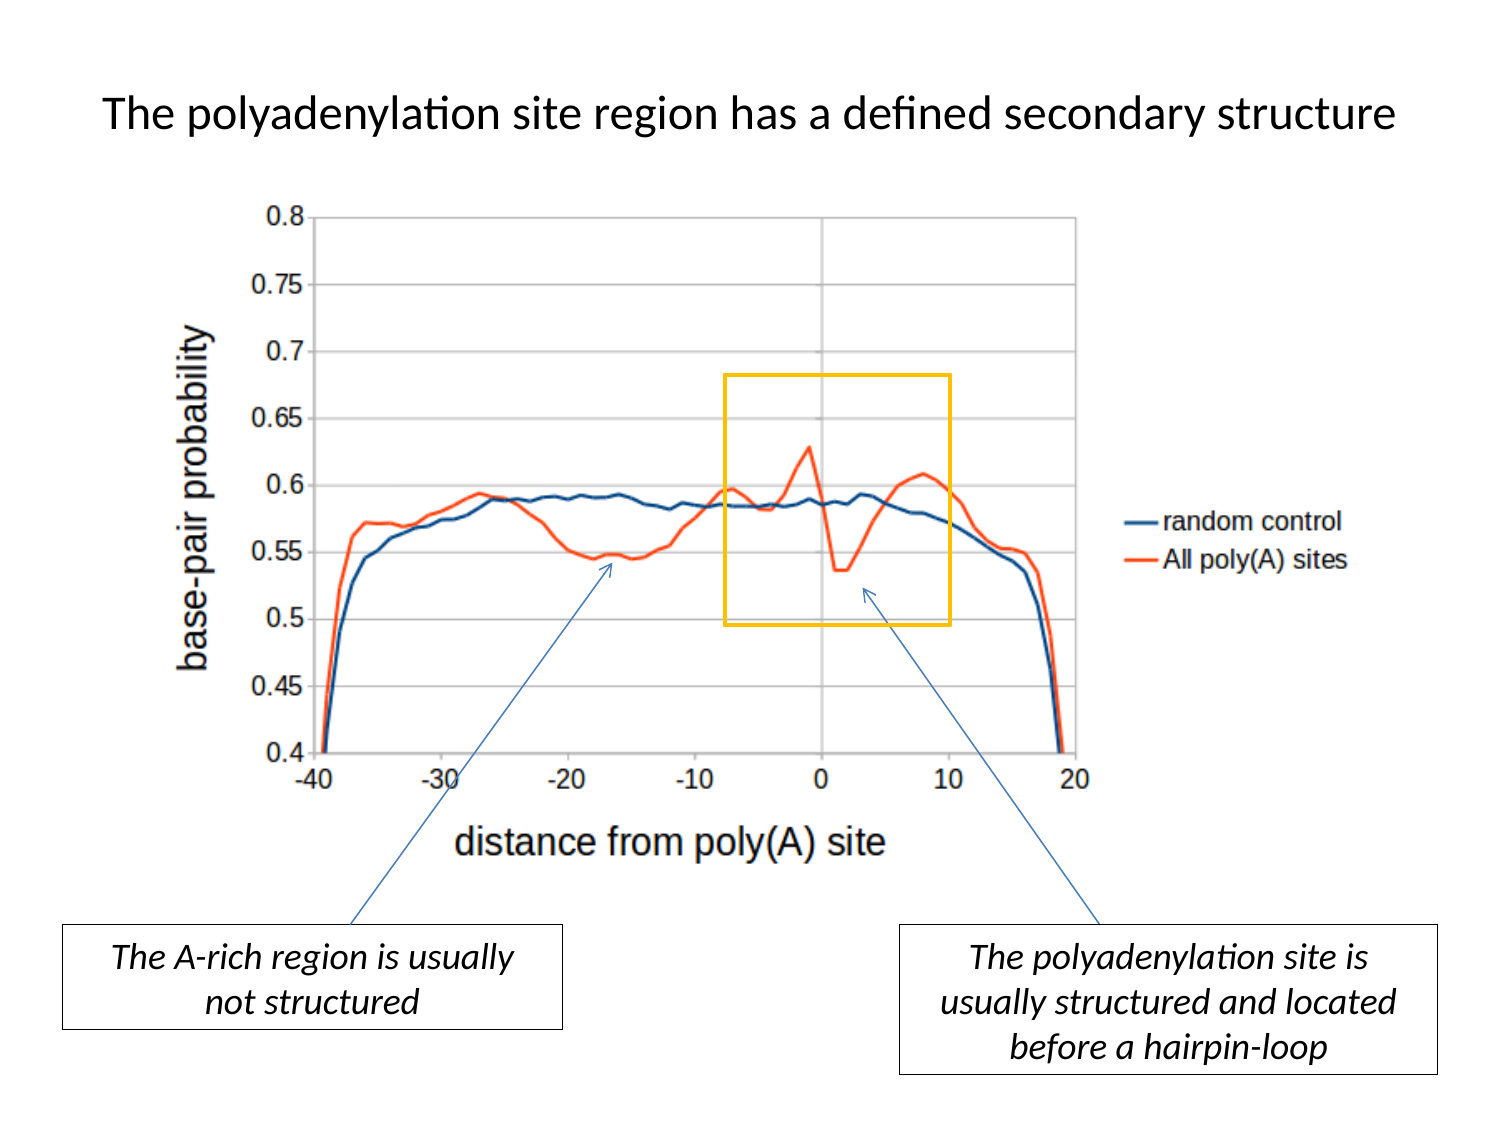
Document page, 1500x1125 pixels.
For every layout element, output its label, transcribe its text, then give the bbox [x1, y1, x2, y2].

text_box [349, 562, 613, 926]
text_box The A-rich region is usually not structured [62, 924, 563, 1030]
title The polyadenylation site region has a defined secondary structure [75, 45, 1425, 233]
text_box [862, 587, 1101, 926]
picture [149, 199, 1353, 879]
text_box The polyadenylation site is usually structured and located before a hairpin-loop [899, 924, 1438, 1075]
